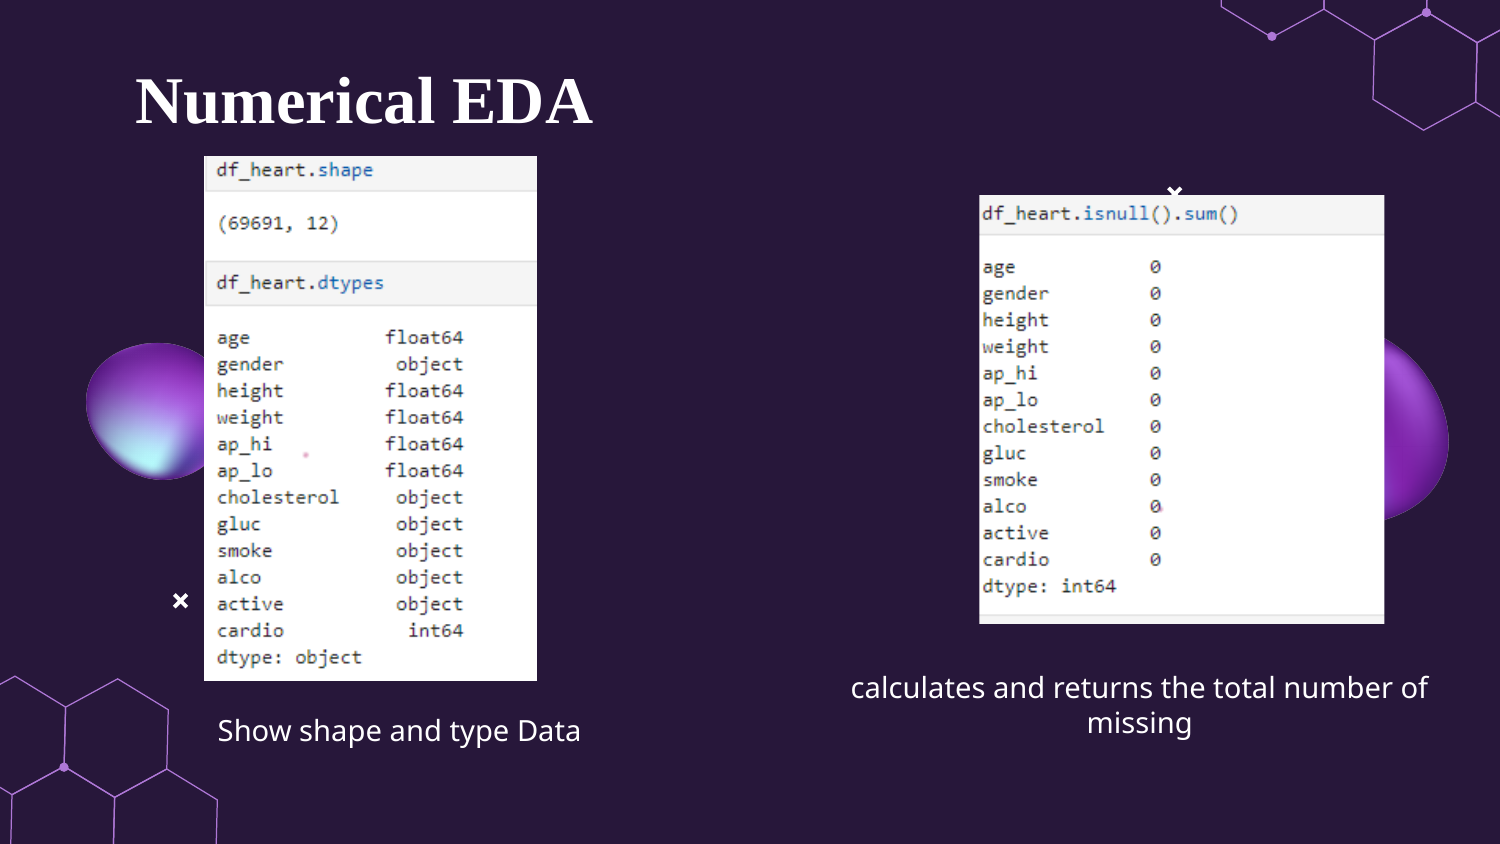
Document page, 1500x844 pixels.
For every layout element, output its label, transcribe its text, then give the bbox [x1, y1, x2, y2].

picture [979, 195, 1465, 624]
subtitle calculates and returns the total number of missing [817, 654, 1462, 756]
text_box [1168, 187, 1182, 194]
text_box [174, 594, 188, 608]
subtitle Show shape and type Data [174, 697, 626, 769]
picture [57, 156, 537, 681]
title Numerical EDA [120, 41, 1385, 136]
